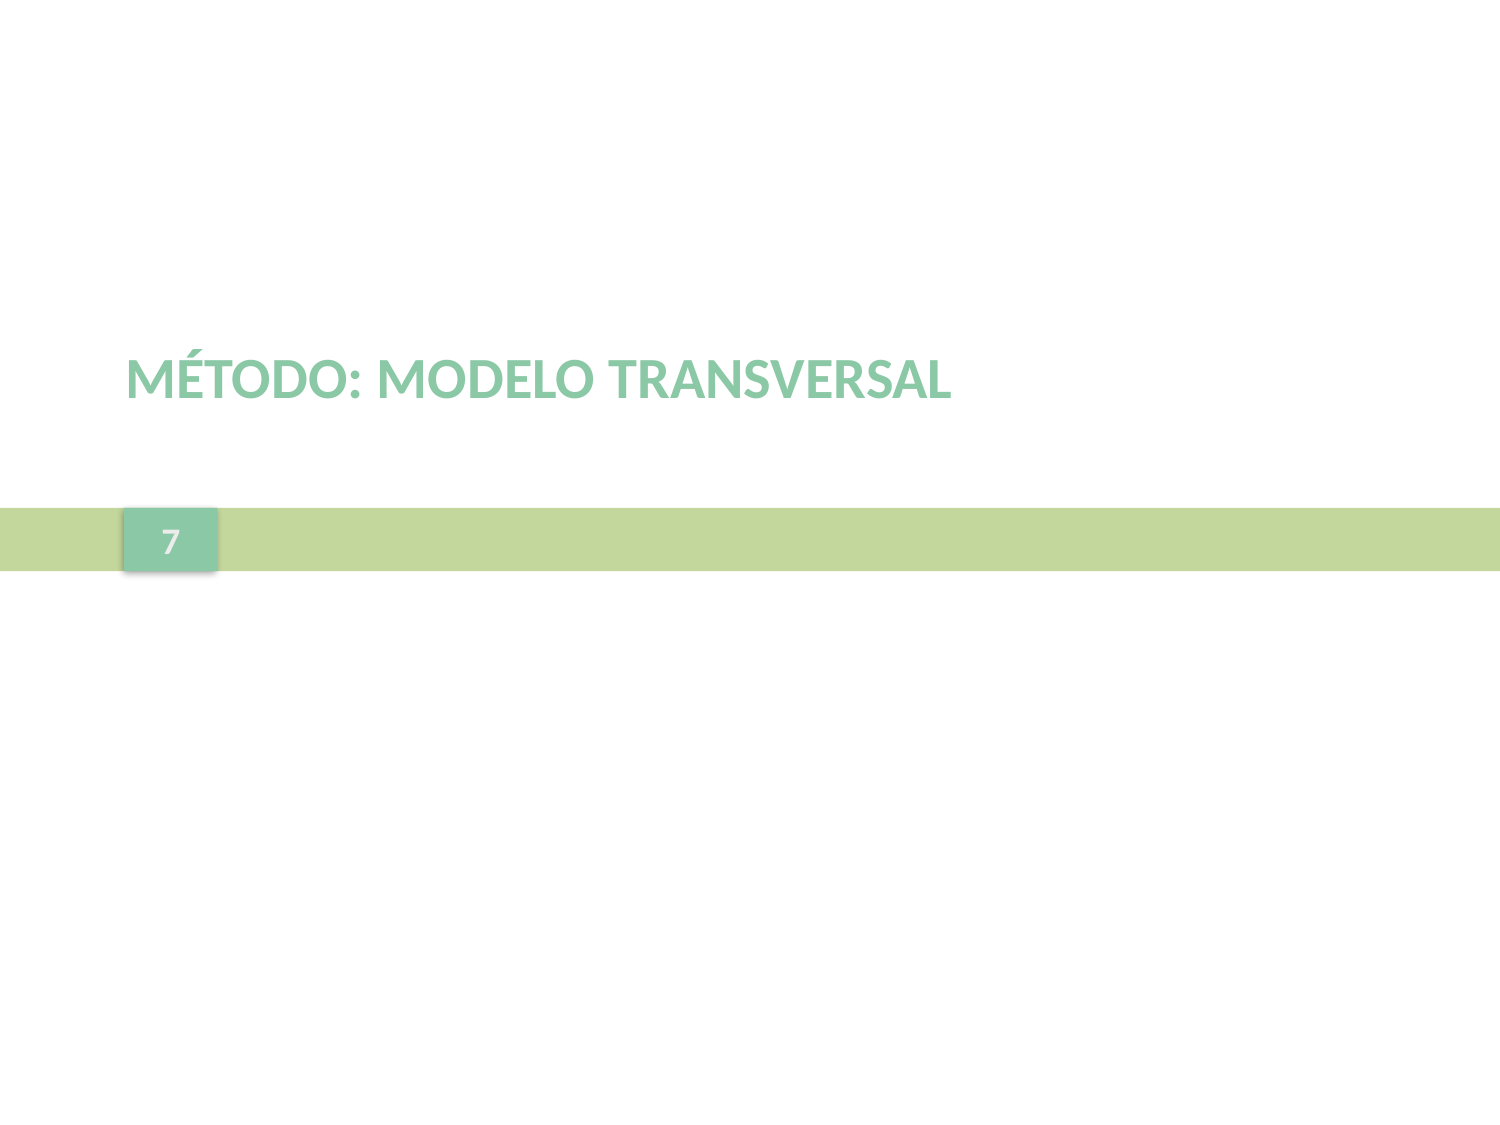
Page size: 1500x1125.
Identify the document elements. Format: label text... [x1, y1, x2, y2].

title Método: Modelo transversal [110, 332, 1386, 478]
